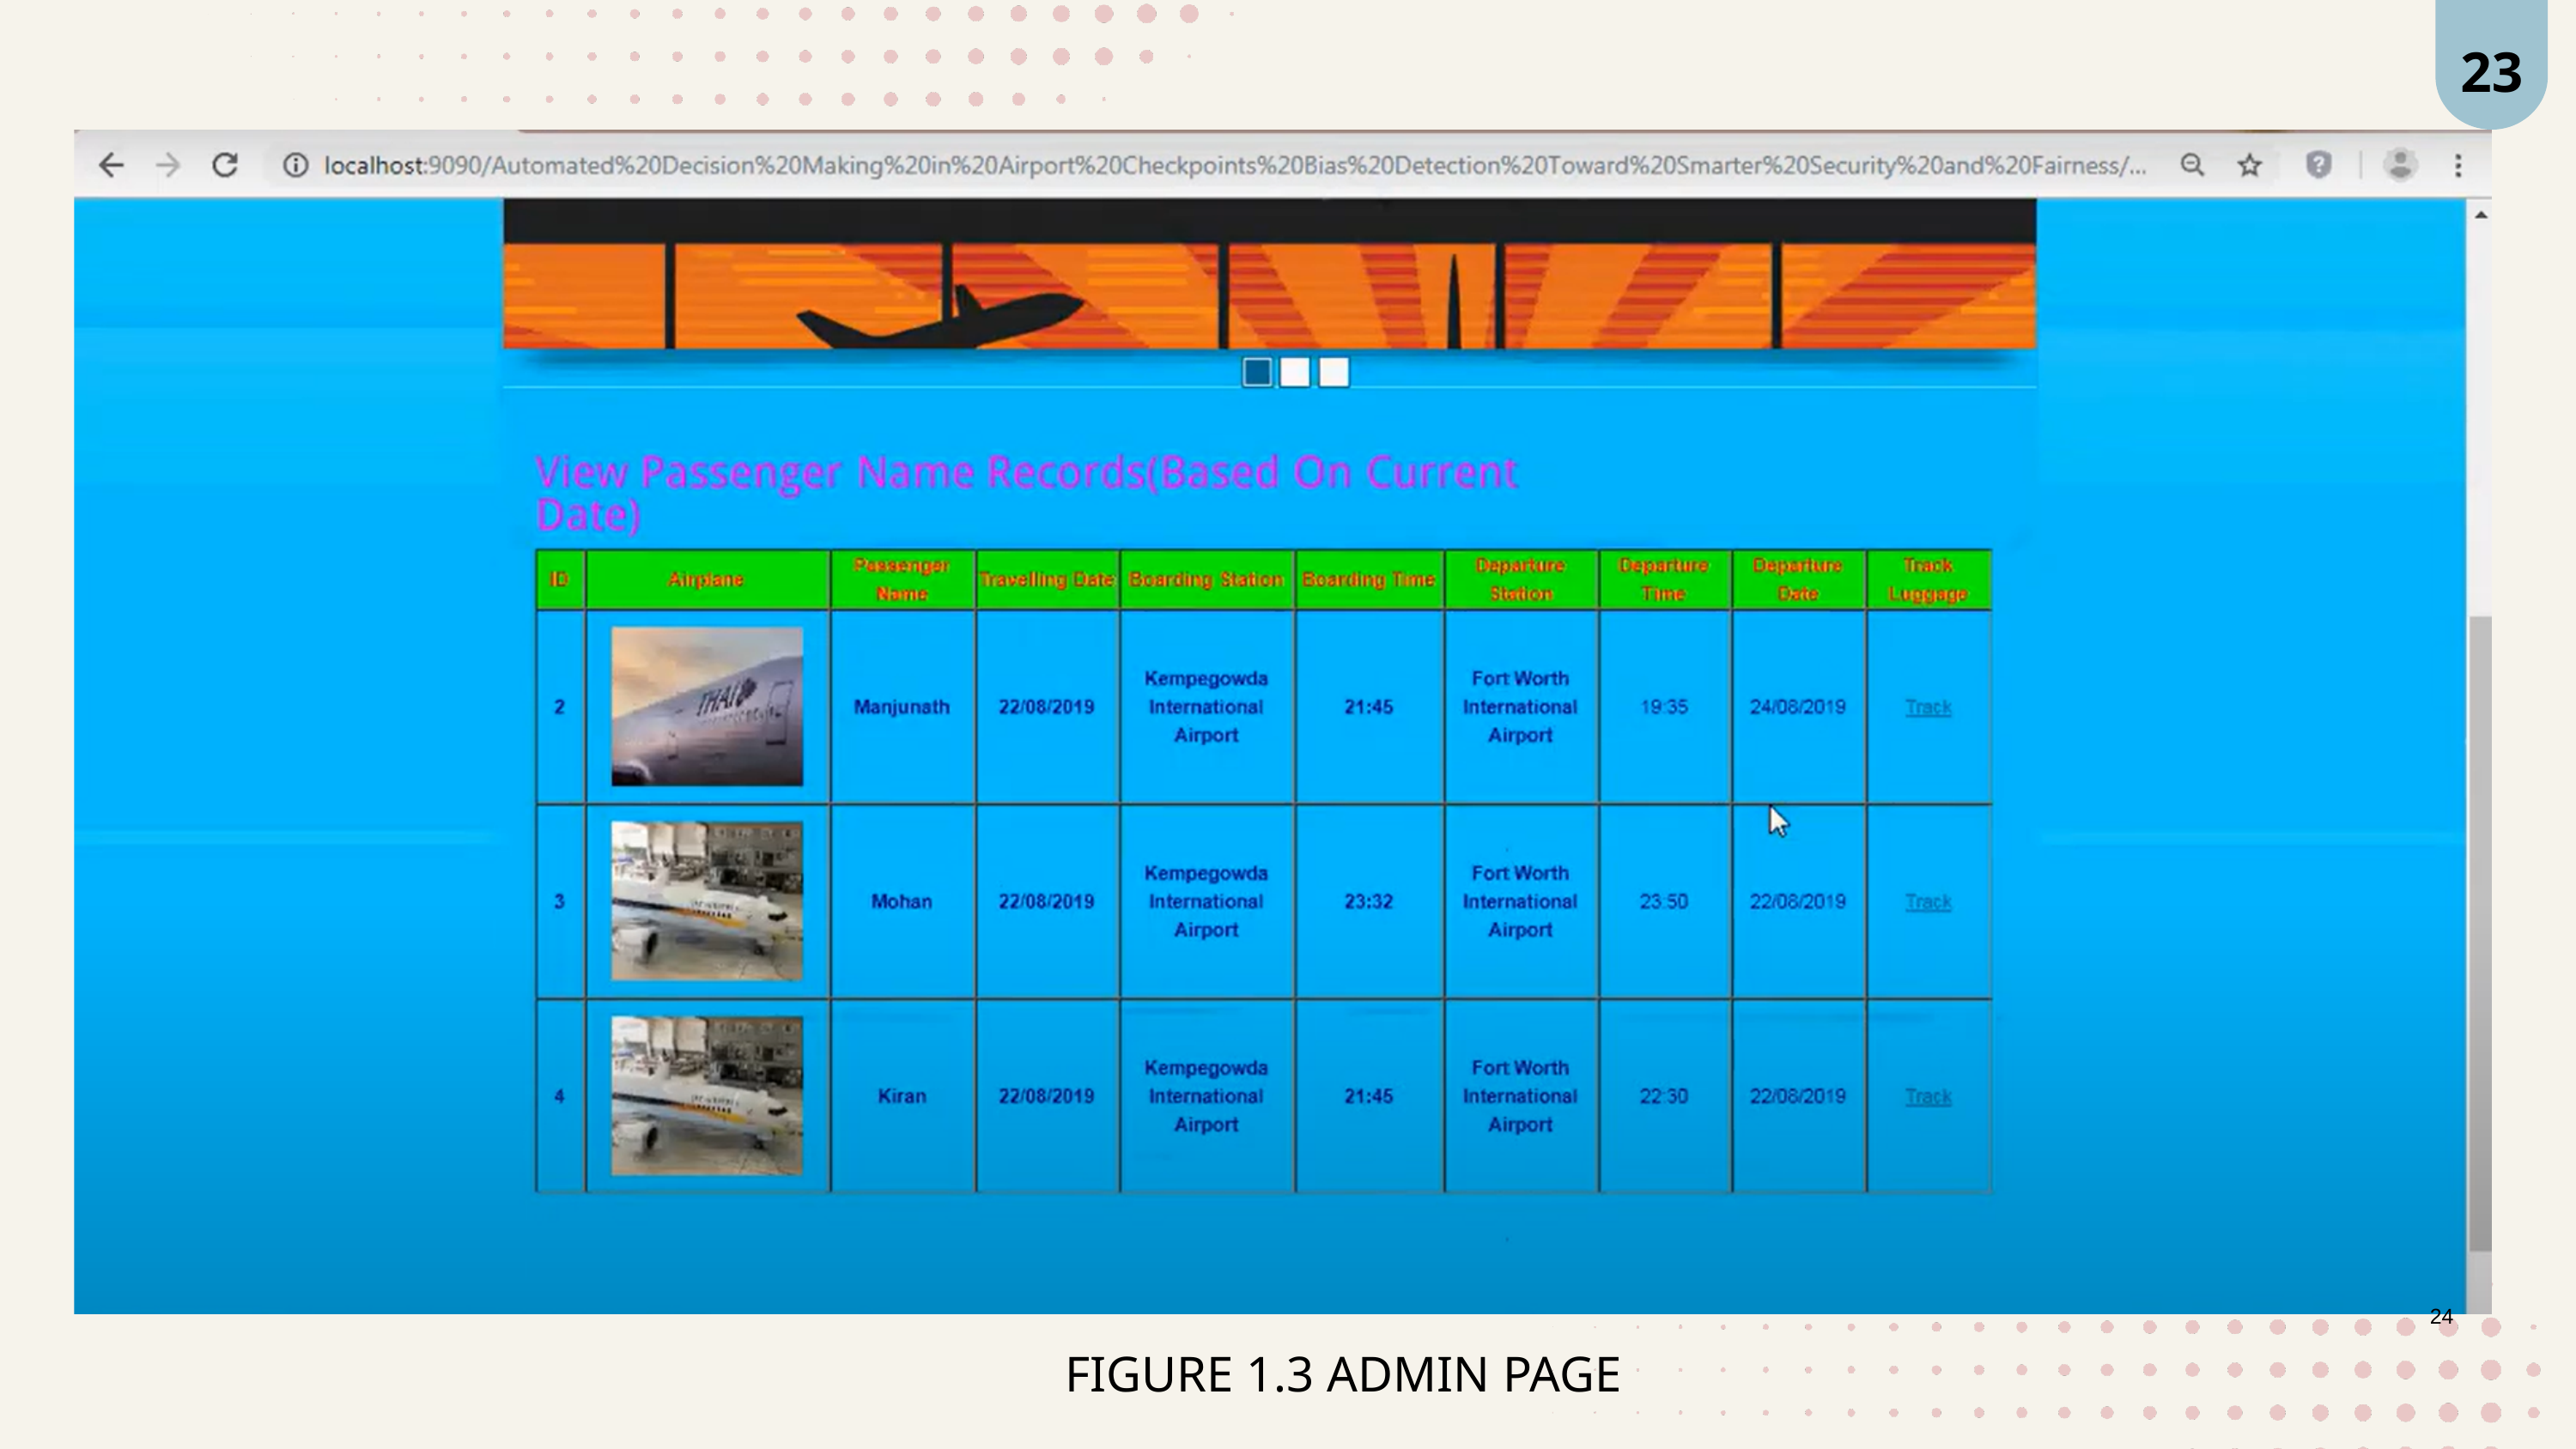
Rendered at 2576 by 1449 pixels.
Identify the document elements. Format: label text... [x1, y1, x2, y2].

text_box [2431, 0, 2553, 130]
text_box 24 [2429, 1298, 2454, 1329]
text_box [74, 130, 2492, 1314]
text_box FIGURE 1.3 ADMIN PAGE [859, 1333, 1828, 1402]
text_box [208, 0, 1239, 130]
text_box [1510, 1237, 2541, 1449]
